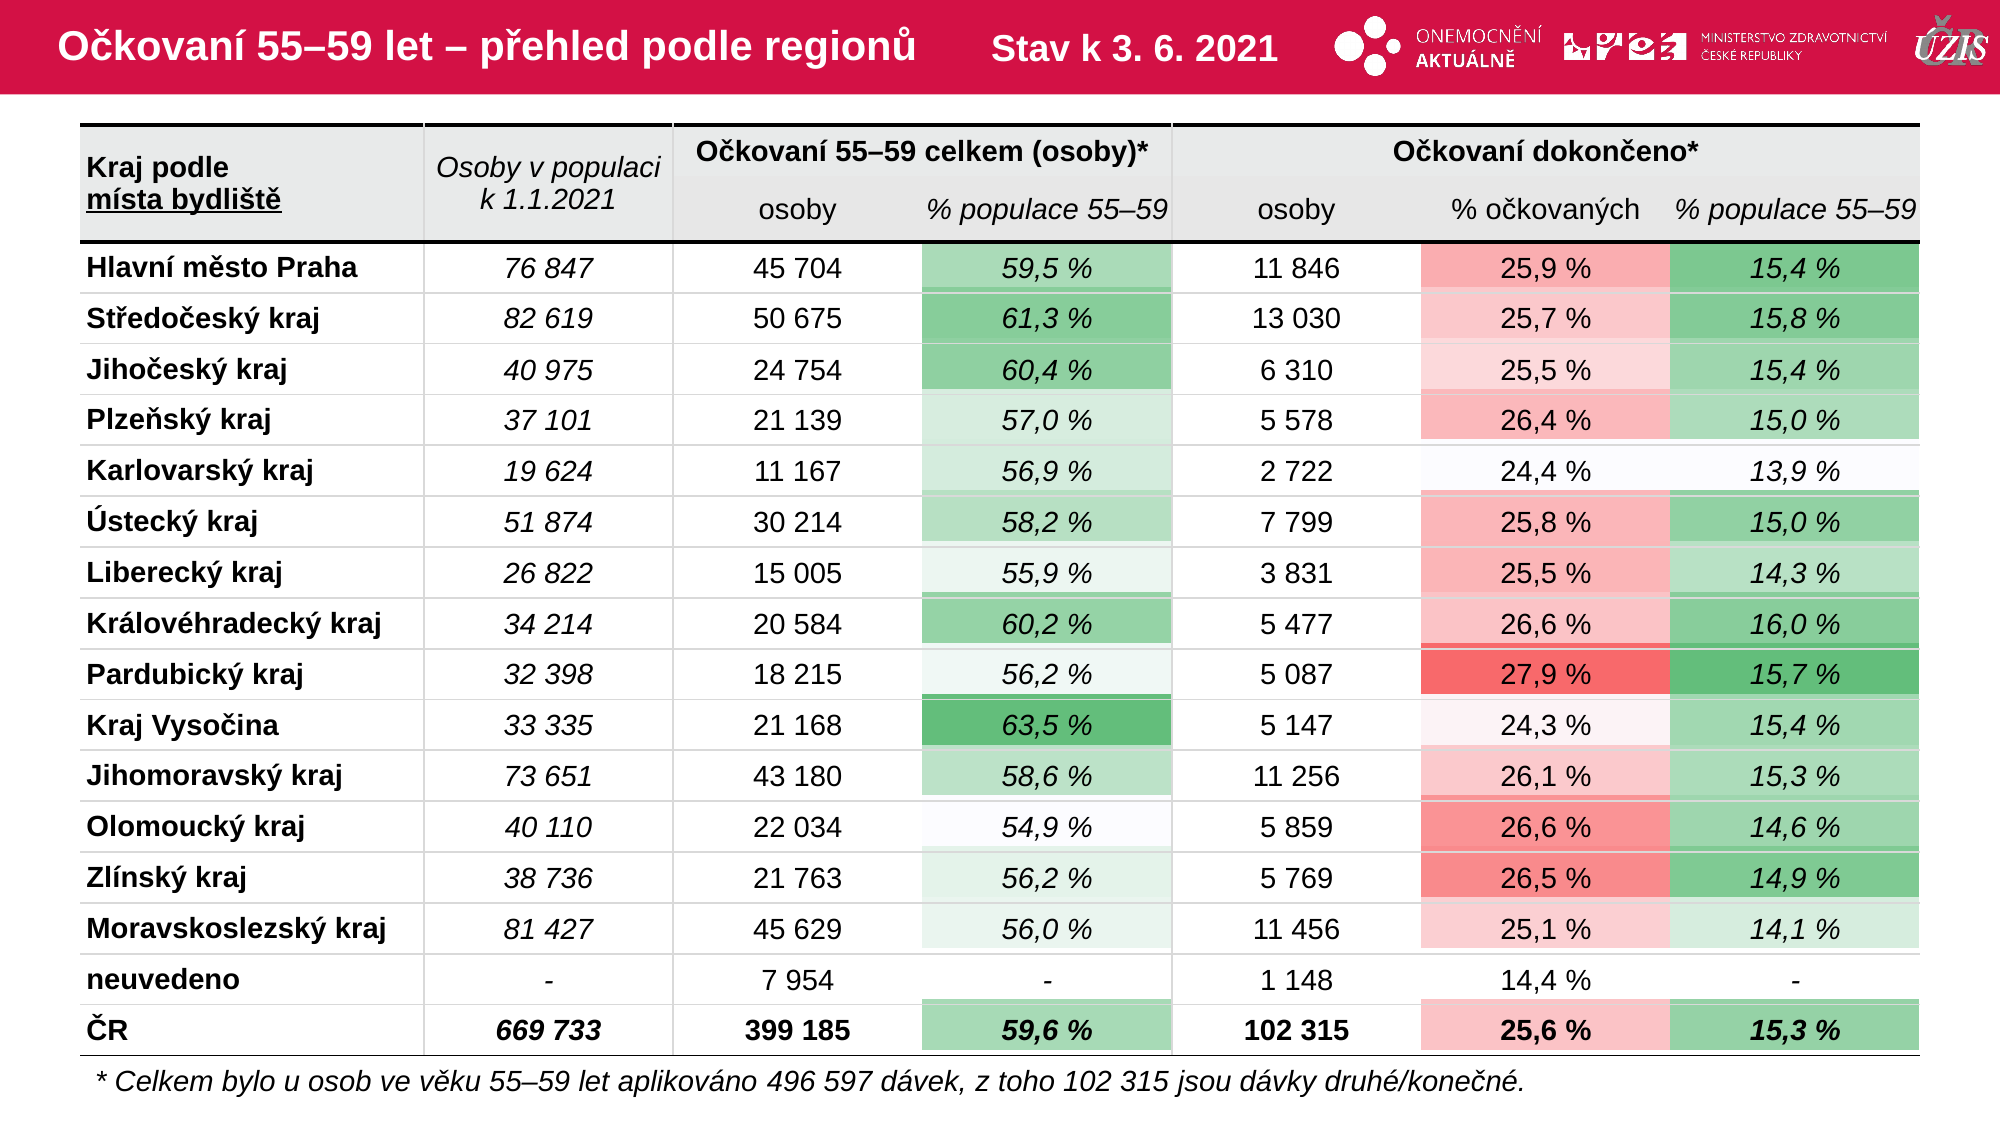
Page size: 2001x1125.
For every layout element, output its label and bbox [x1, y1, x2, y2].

table_cell [674, 802, 1171, 851]
table_cell [425, 497, 672, 546]
table_cell [1173, 395, 1920, 444]
text_box [976, 16, 1421, 77]
title [42, 0, 1262, 95]
table_cell [80, 853, 423, 902]
table_cell [80, 446, 423, 495]
table_cell [1173, 955, 1920, 1004]
table_cell [80, 1005, 423, 1055]
table_cell [80, 599, 423, 648]
table_cell [80, 294, 423, 343]
table_cell [674, 548, 1171, 597]
table_cell [425, 294, 672, 343]
table_cell [1173, 344, 1920, 394]
table_cell [425, 446, 672, 495]
table_cell [80, 244, 423, 292]
table_cell [425, 904, 672, 953]
table_cell [80, 955, 423, 1004]
table_header [425, 127, 672, 240]
table_cell [674, 853, 1171, 902]
table_cell [80, 700, 423, 749]
table_header [80, 127, 423, 240]
picture [1421, 16, 1542, 76]
table_cell [1173, 294, 1920, 343]
table_cell [1173, 446, 1920, 495]
table_cell [425, 650, 672, 699]
table_cell [674, 700, 1171, 749]
table_cell [1173, 244, 1920, 292]
text_box [80, 1055, 1871, 1105]
table_cell [674, 176, 1171, 240]
table_cell [1173, 548, 1920, 597]
table_cell [1173, 700, 1920, 749]
table_cell [674, 294, 1171, 343]
table_cell [425, 395, 672, 444]
table_cell [1173, 802, 1920, 851]
table_cell [425, 599, 672, 648]
table_cell [674, 599, 1171, 648]
table_cell [674, 904, 1171, 953]
table_cell [80, 548, 423, 597]
table_cell [80, 904, 423, 953]
table_cell [674, 751, 1171, 800]
table_cell [674, 344, 1171, 394]
table_cell [674, 1005, 1171, 1055]
table_cell [80, 395, 423, 444]
table_cell [425, 244, 672, 292]
table_cell [1173, 1005, 1920, 1055]
table_cell [425, 344, 672, 394]
table_cell [674, 955, 1171, 1004]
table_cell [1173, 599, 1920, 648]
table_cell [425, 955, 672, 1004]
table_cell [80, 650, 423, 699]
table_cell [674, 244, 1171, 292]
picture [1915, 15, 1989, 66]
table_cell [674, 446, 1171, 495]
table_cell [80, 751, 423, 800]
table_cell [425, 1005, 672, 1055]
table_cell [80, 802, 423, 851]
table_cell [425, 548, 672, 597]
table_cell [1173, 176, 1920, 240]
table_cell [674, 650, 1171, 699]
table_cell [1173, 650, 1920, 699]
table_header [674, 127, 1171, 176]
table_cell [425, 802, 672, 851]
table_cell [425, 700, 672, 749]
table_cell [674, 497, 1171, 546]
table_cell [80, 497, 423, 546]
table_cell [1173, 904, 1920, 953]
table_cell [425, 853, 672, 902]
table_cell [1173, 751, 1920, 800]
table_cell [80, 344, 423, 394]
table_header [1173, 127, 1920, 176]
table_cell [425, 751, 672, 800]
table_cell [1173, 497, 1920, 546]
picture [1563, 31, 1888, 60]
table_cell [674, 395, 1171, 444]
table_cell [1173, 853, 1920, 902]
